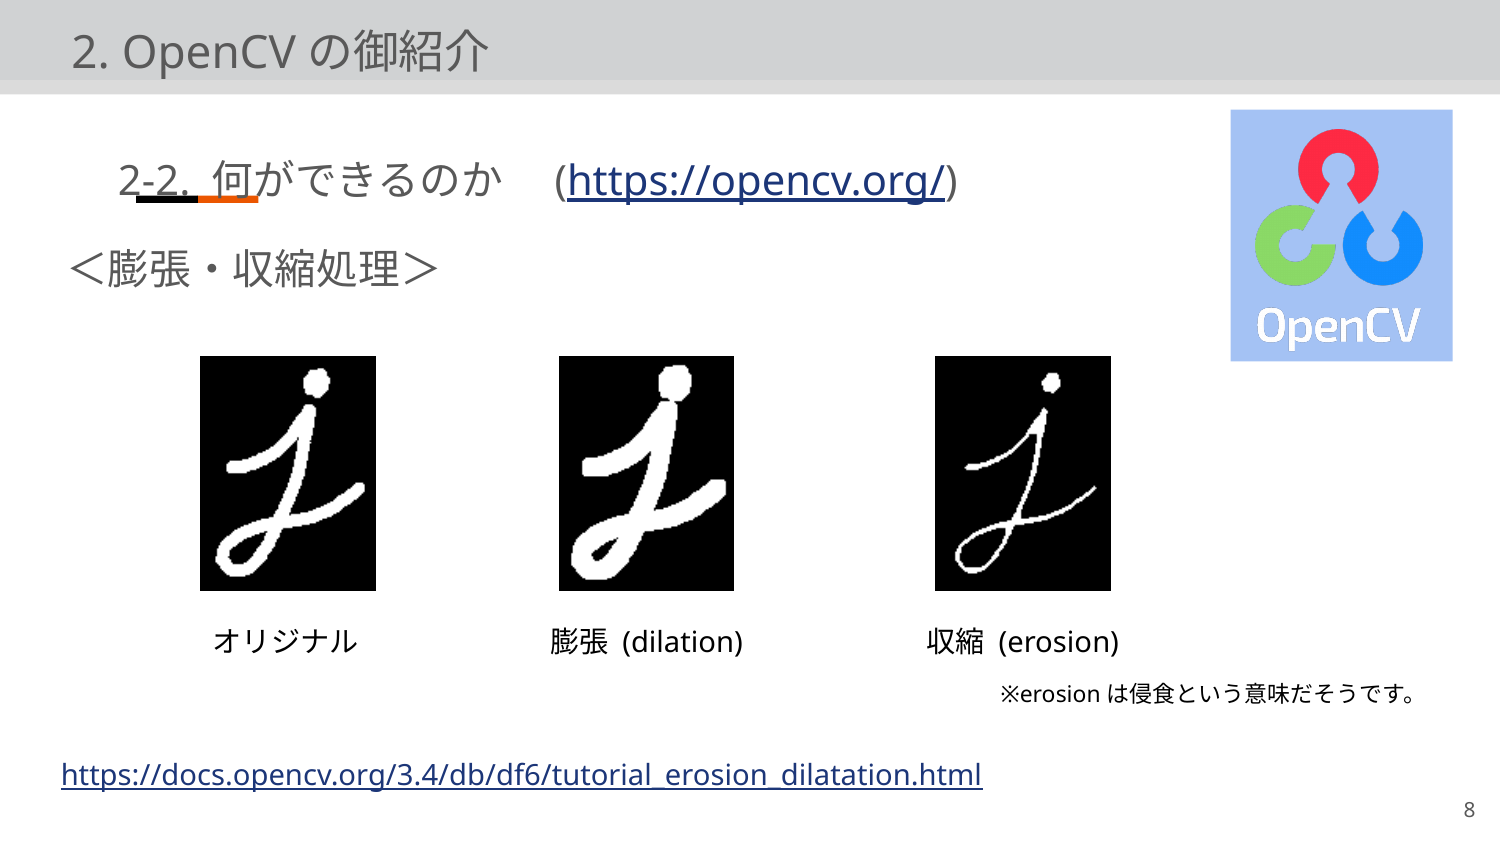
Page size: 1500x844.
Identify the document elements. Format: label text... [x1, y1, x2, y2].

text_box https://docs.opencv.org/3.4/db/df6/tutorial_erosion_dilatation.html [46, 741, 1023, 812]
text_box [1230, 109, 1453, 362]
picture [934, 356, 1111, 591]
text_box 膨張 (dilation) [521, 608, 772, 673]
text_box オリジナル [160, 608, 411, 673]
text_box 2-2. 何ができるのか (https://opencv.org/) ＜膨張・収縮処理＞ [51, 129, 1449, 818]
text_box 収縮 (erosion) [897, 608, 1149, 673]
text_box 2. OpenCVの御紹介 [0, 0, 1500, 95]
picture [558, 356, 735, 591]
text_box ※erosionは侵食という意味だそうです。 [985, 665, 1453, 721]
text_box 8 [1400, 779, 1491, 844]
picture [1255, 129, 1424, 352]
picture [199, 356, 376, 591]
